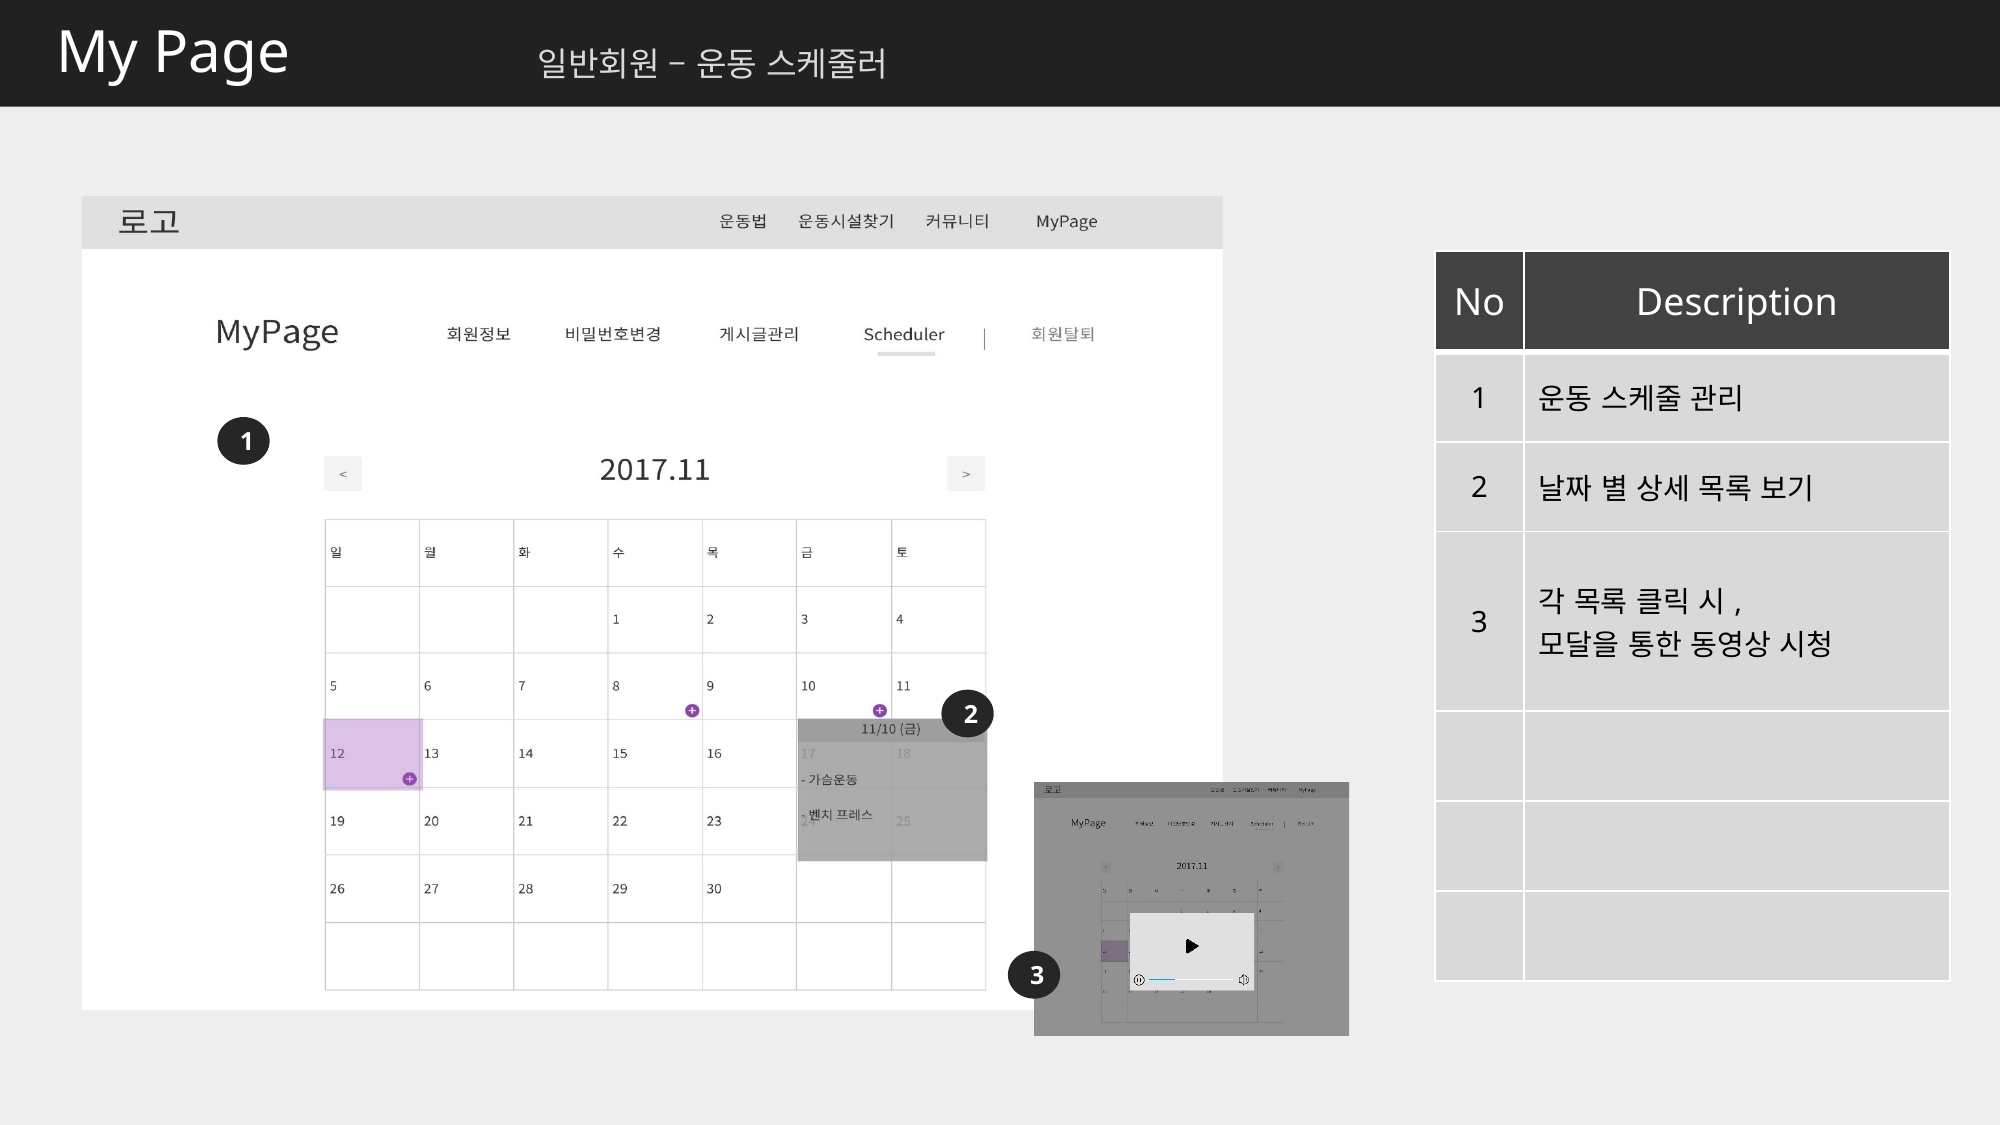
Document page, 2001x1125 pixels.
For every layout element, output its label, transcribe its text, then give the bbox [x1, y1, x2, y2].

table_cell [1436, 712, 1523, 800]
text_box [81, 196, 1350, 1036]
list 일반회원 – 운동 스케줄러 [522, 0, 1168, 107]
table_cell 3 [1436, 532, 1523, 710]
table_header Description [1525, 252, 1949, 349]
table_cell [1436, 892, 1523, 980]
table_cell [1525, 892, 1949, 980]
table_cell 1 [1436, 355, 1523, 441]
table_cell 각 목록 클릭 시, 모달을 통한 동영상 시청 [1525, 532, 1949, 710]
table_header No [1436, 252, 1523, 349]
table_cell [1436, 802, 1523, 890]
table_cell [1525, 802, 1949, 890]
table_cell 날짜 별 상세 목록 보기 [1525, 443, 1949, 531]
table_cell [1525, 712, 1949, 800]
table_cell 운동 스케줄 관리 [1525, 355, 1949, 441]
table_cell 2 [1436, 443, 1523, 531]
title My Page [41, 0, 522, 107]
